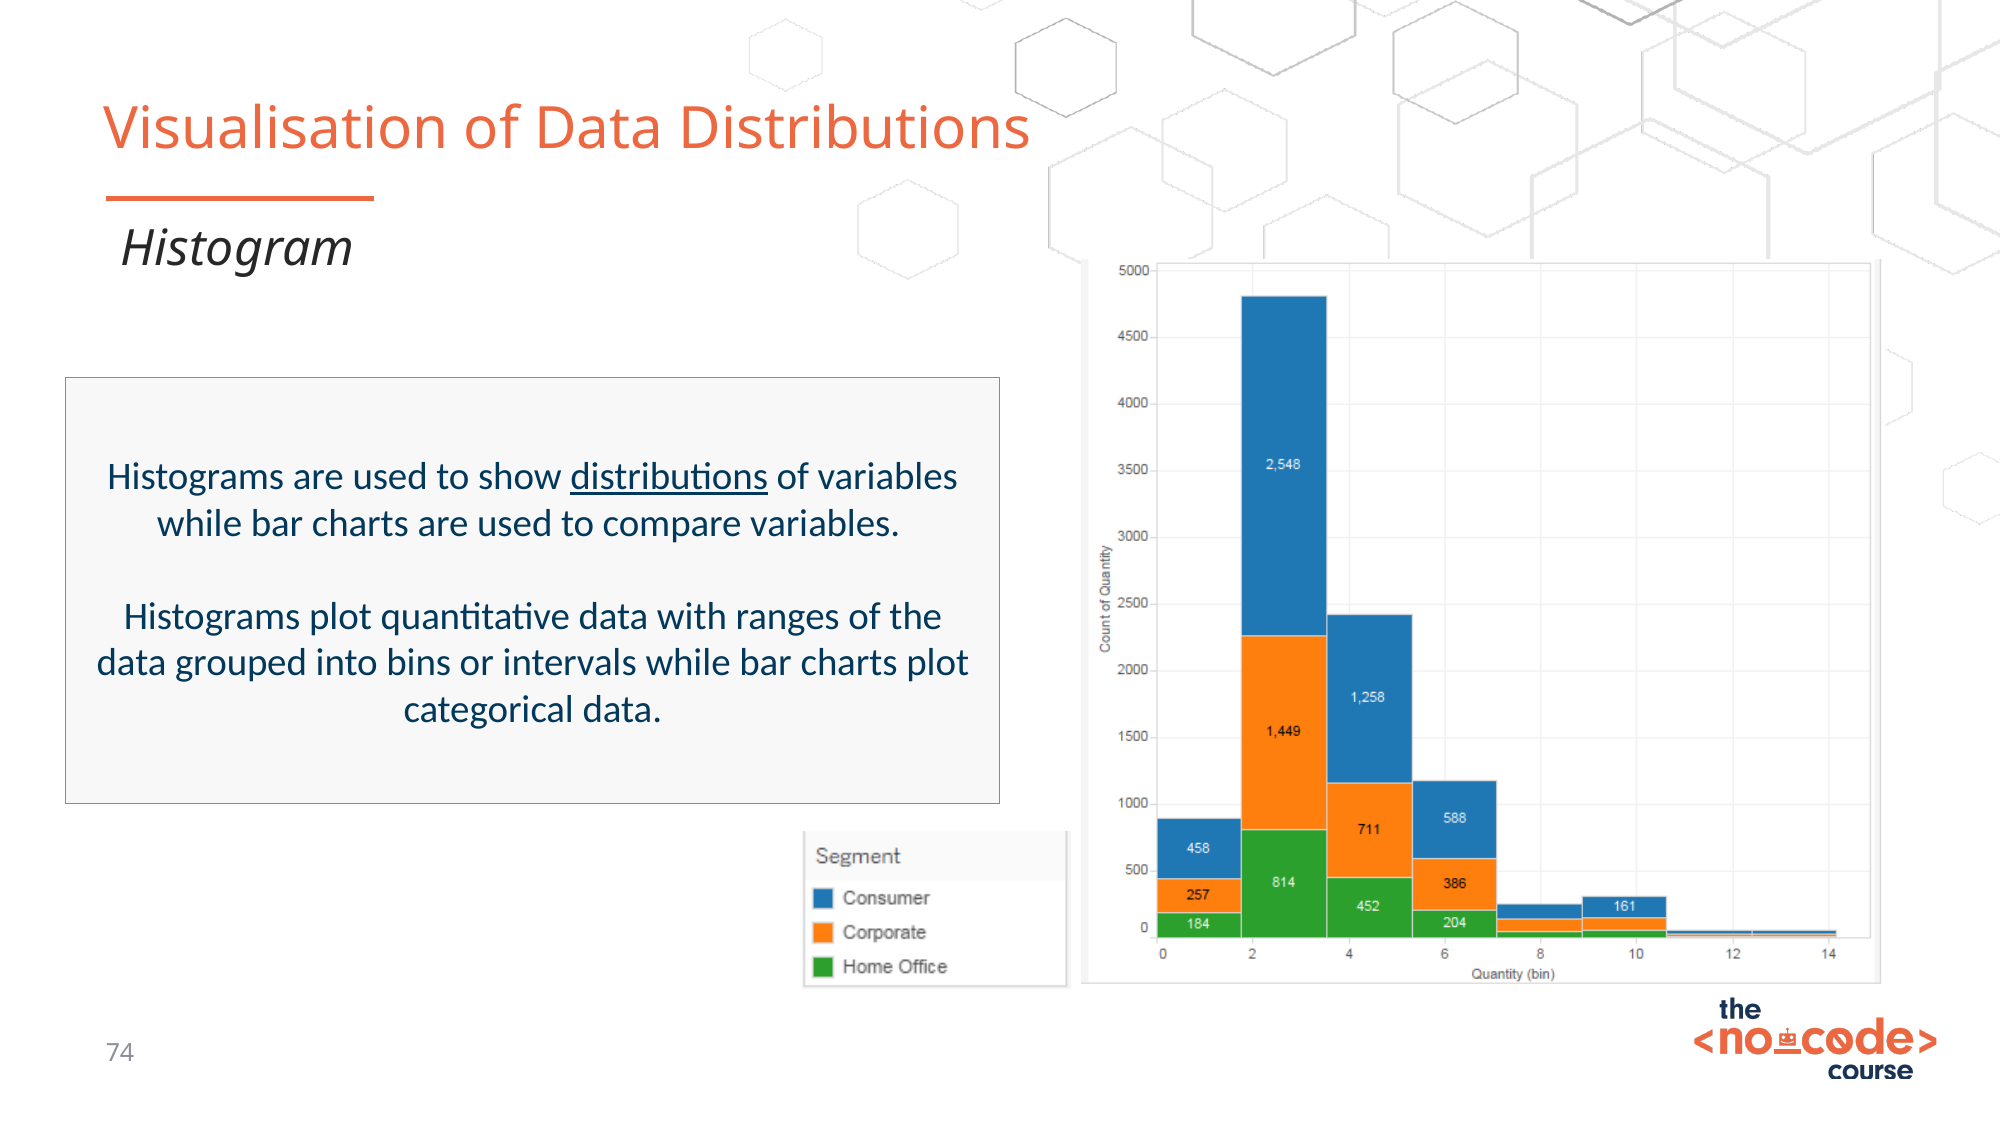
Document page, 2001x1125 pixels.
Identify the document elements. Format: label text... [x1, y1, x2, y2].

slide_number 74 [105, 1023, 556, 1084]
picture [802, 831, 1071, 989]
text_box Histogram [103, 209, 1977, 301]
picture [1081, 259, 1885, 989]
text_box Histograms are used to show distributions of variables while bar charts are used to compare variables. Histograms plot quantitative data with ranges of the data grouped into bins or intervals while bar charts plot categorical data. [65, 377, 1000, 804]
title Visualisation of Data Distributions [103, 59, 1935, 199]
